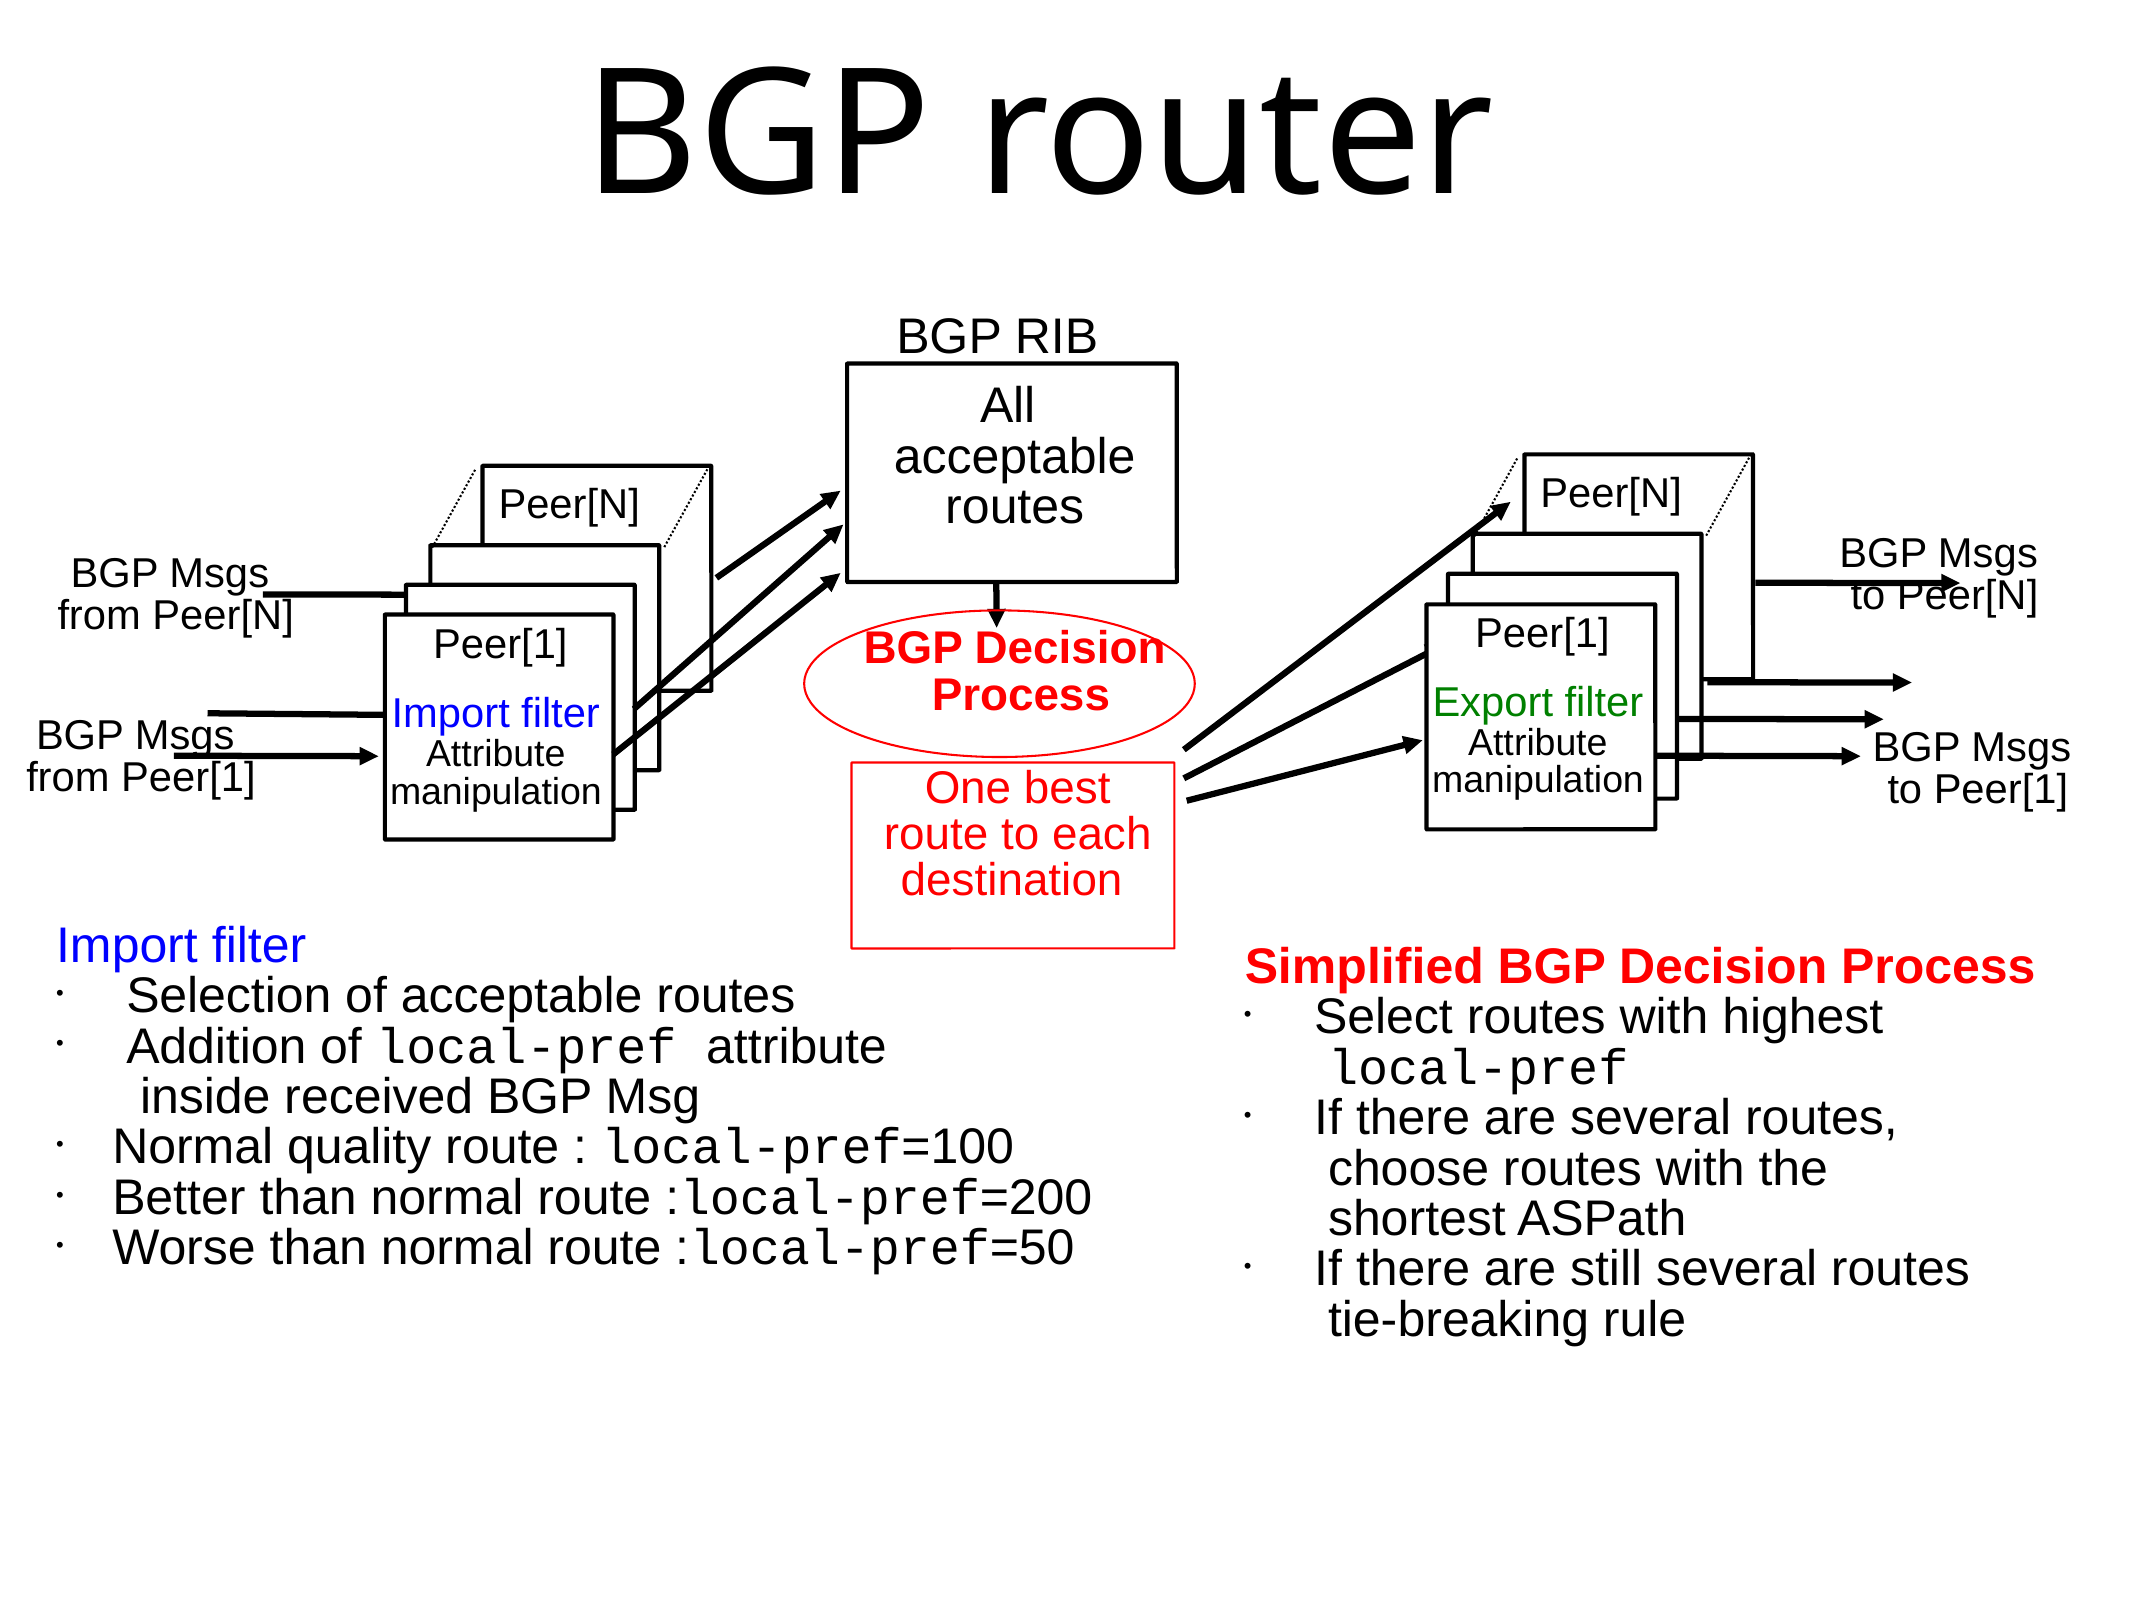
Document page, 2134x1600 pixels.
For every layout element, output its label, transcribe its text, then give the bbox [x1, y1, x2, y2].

text_box [614, 738, 635, 810]
text_box All acceptable routes [893, 382, 1136, 534]
text_box BGP Msgs from Peer[1] [26, 715, 256, 801]
text_box [613, 573, 841, 755]
text_box Peer[1] [1452, 614, 1610, 657]
text_box [384, 614, 614, 840]
title BGP router [82, 0, 1997, 282]
text_box [1524, 454, 1754, 680]
text_box [635, 688, 660, 736]
text_box [1655, 750, 1861, 763]
text_box [430, 545, 660, 707]
text_box Import filter Attribute manipulation [389, 694, 602, 812]
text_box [803, 610, 1196, 758]
text_box [660, 642, 712, 691]
text_box [1656, 756, 1677, 799]
text_box Import filter Selection of acceptable routes Addition of local-pref attribute inside received BGP Msg Normal quality route : local-pref=100 Better than normal route :local-pref=200 Worse than normal route :local-pref=50 [55, 921, 1093, 1275]
text_box [851, 765, 1175, 949]
text_box [1186, 737, 1423, 801]
text_box [635, 718, 660, 771]
text_box [1448, 573, 1677, 755]
text_box Peer[N] [1540, 473, 1682, 516]
text_box Peer[1] [410, 625, 568, 668]
text_box [1707, 676, 1912, 689]
text_box [633, 524, 844, 710]
text_box [1201, 502, 1511, 737]
text_box [482, 465, 712, 685]
text_box [405, 584, 635, 752]
text_box BGP RIB [896, 313, 1099, 364]
text_box [1472, 533, 1702, 755]
text_box Peer[N] [498, 484, 641, 527]
text_box BGP Msgs to Peer[1] [1872, 727, 2083, 812]
text_box Export filter Attribute manipulation [1431, 682, 1644, 801]
text_box BGP Msgs from Peer[N] [57, 553, 295, 639]
text_box [847, 363, 1177, 582]
text_box BGP Msgs to Peer[N] [1839, 533, 2050, 619]
text_box One best route to each destination [883, 766, 1152, 905]
text_box [716, 490, 841, 578]
text_box [256, 750, 379, 763]
text_box [1678, 713, 1884, 726]
text_box Simplified BGP Decision Process Select routes with highest local-pref If there are several routes, choose routes with the shortest ASPath If there are still several routes tie-breaking rule [1243, 943, 2037, 1347]
text_box [1426, 604, 1656, 830]
